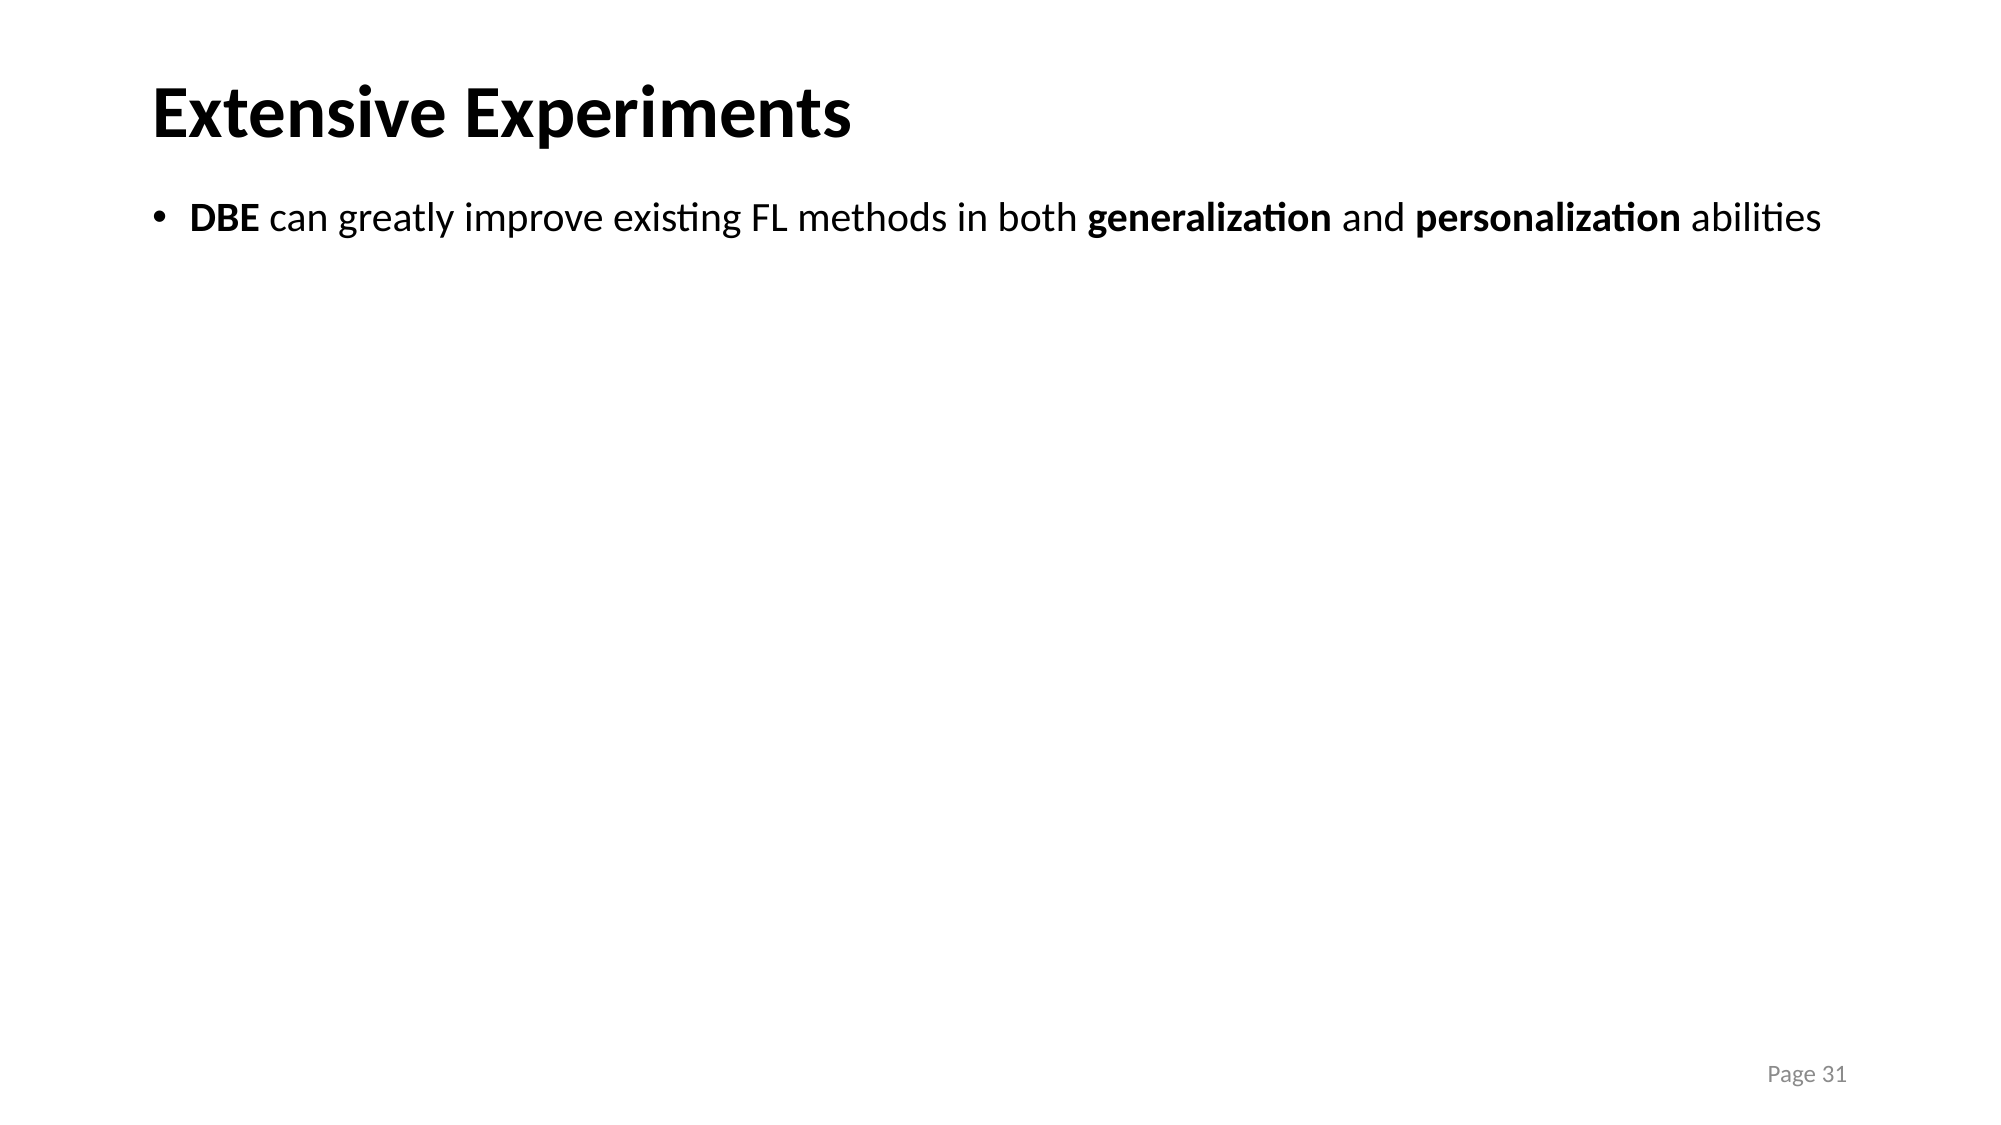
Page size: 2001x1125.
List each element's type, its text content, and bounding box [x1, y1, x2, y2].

list DBE can greatly improve existing FL methods in both generalization and personalization abilities [137, 188, 1863, 1014]
slide_number Page 31 [1412, 1042, 1863, 1103]
title Extensive Experiments [137, 59, 1863, 167]
